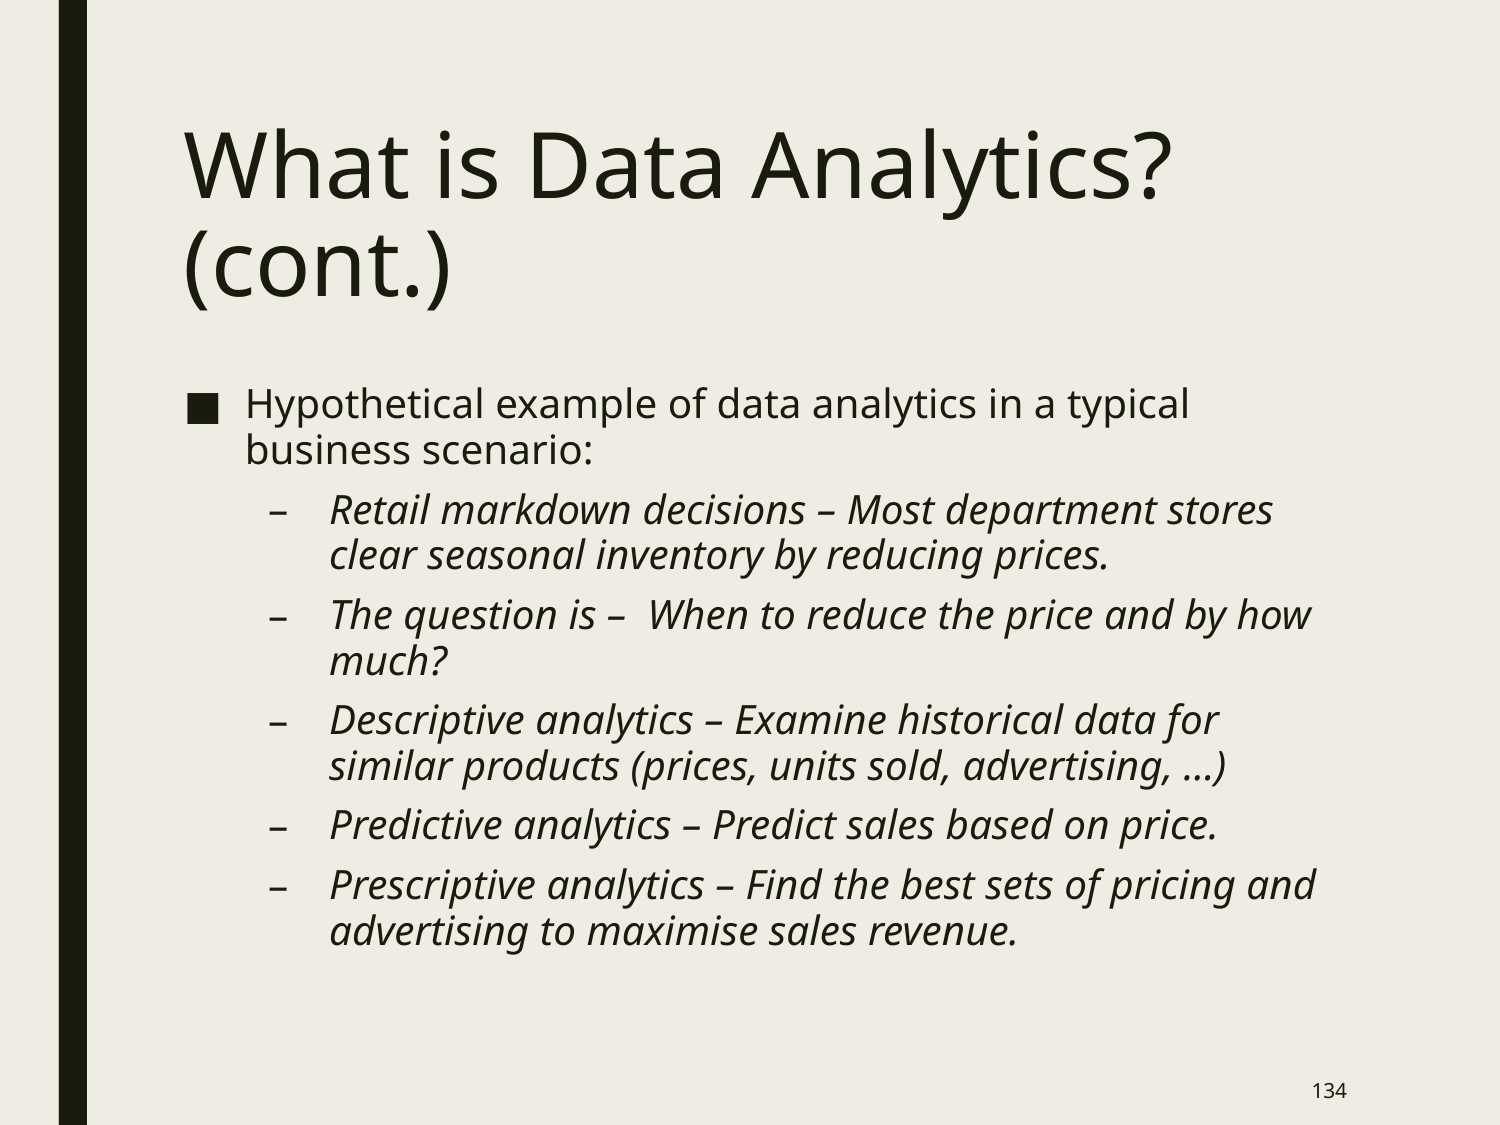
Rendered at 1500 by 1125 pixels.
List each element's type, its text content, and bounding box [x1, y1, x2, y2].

list Hypothetical example of data analytics in a typical business scenario: Retail markdown decisions – Most department stores clear seasonal inventory by reducing prices. The question is – When to reduce the price and by how much? Descriptive analytics – Examine historical data for similar products (prices, units sold, advertising, …) Predictive analytics – Predict sales based on price. Prescriptive analytics – Find the best sets of pricing and advertising to maximise sales revenue. [168, 375, 1351, 963]
title What is Data Analytics? (cont.) [168, 112, 1351, 357]
slide_number 133 [1165, 1058, 1362, 1125]
